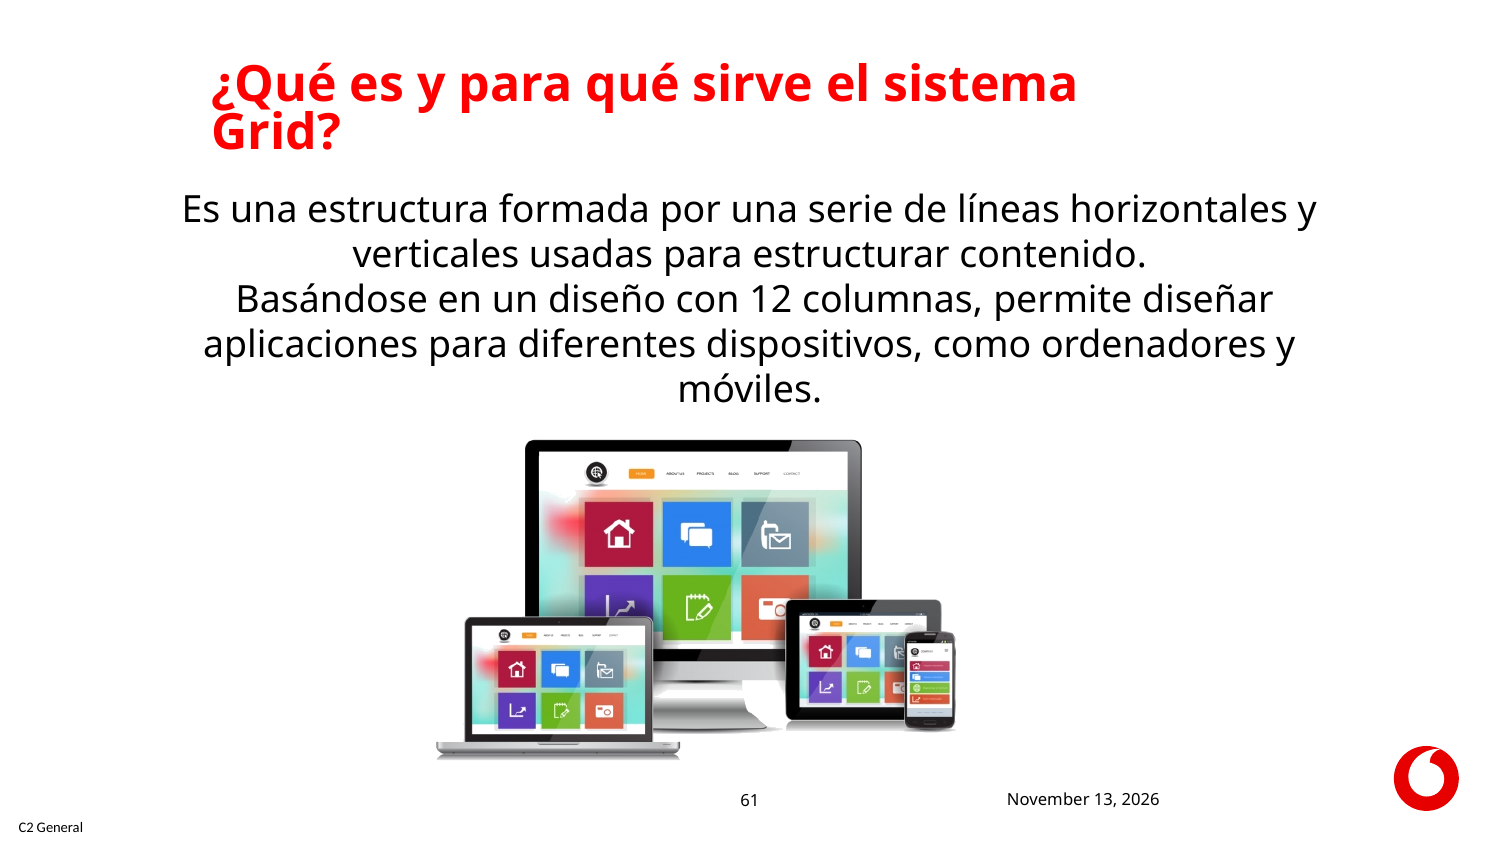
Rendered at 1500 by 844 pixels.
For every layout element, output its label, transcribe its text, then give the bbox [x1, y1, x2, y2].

text_box ¿Qué es y para qué sirve el sistema Grid? [211, 62, 1165, 127]
text_box Es una estructura formada por una serie de líneas horizontales y verticales usadas para estructurar contenido. Basándose en un diseño con 12 columnas, permite diseñar aplicaciones para diferentes dispositivos, como ordenadores y móviles. [122, 177, 1378, 417]
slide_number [1006, 772, 1357, 813]
slide_number 61 [716, 802, 784, 813]
picture [420, 408, 985, 793]
